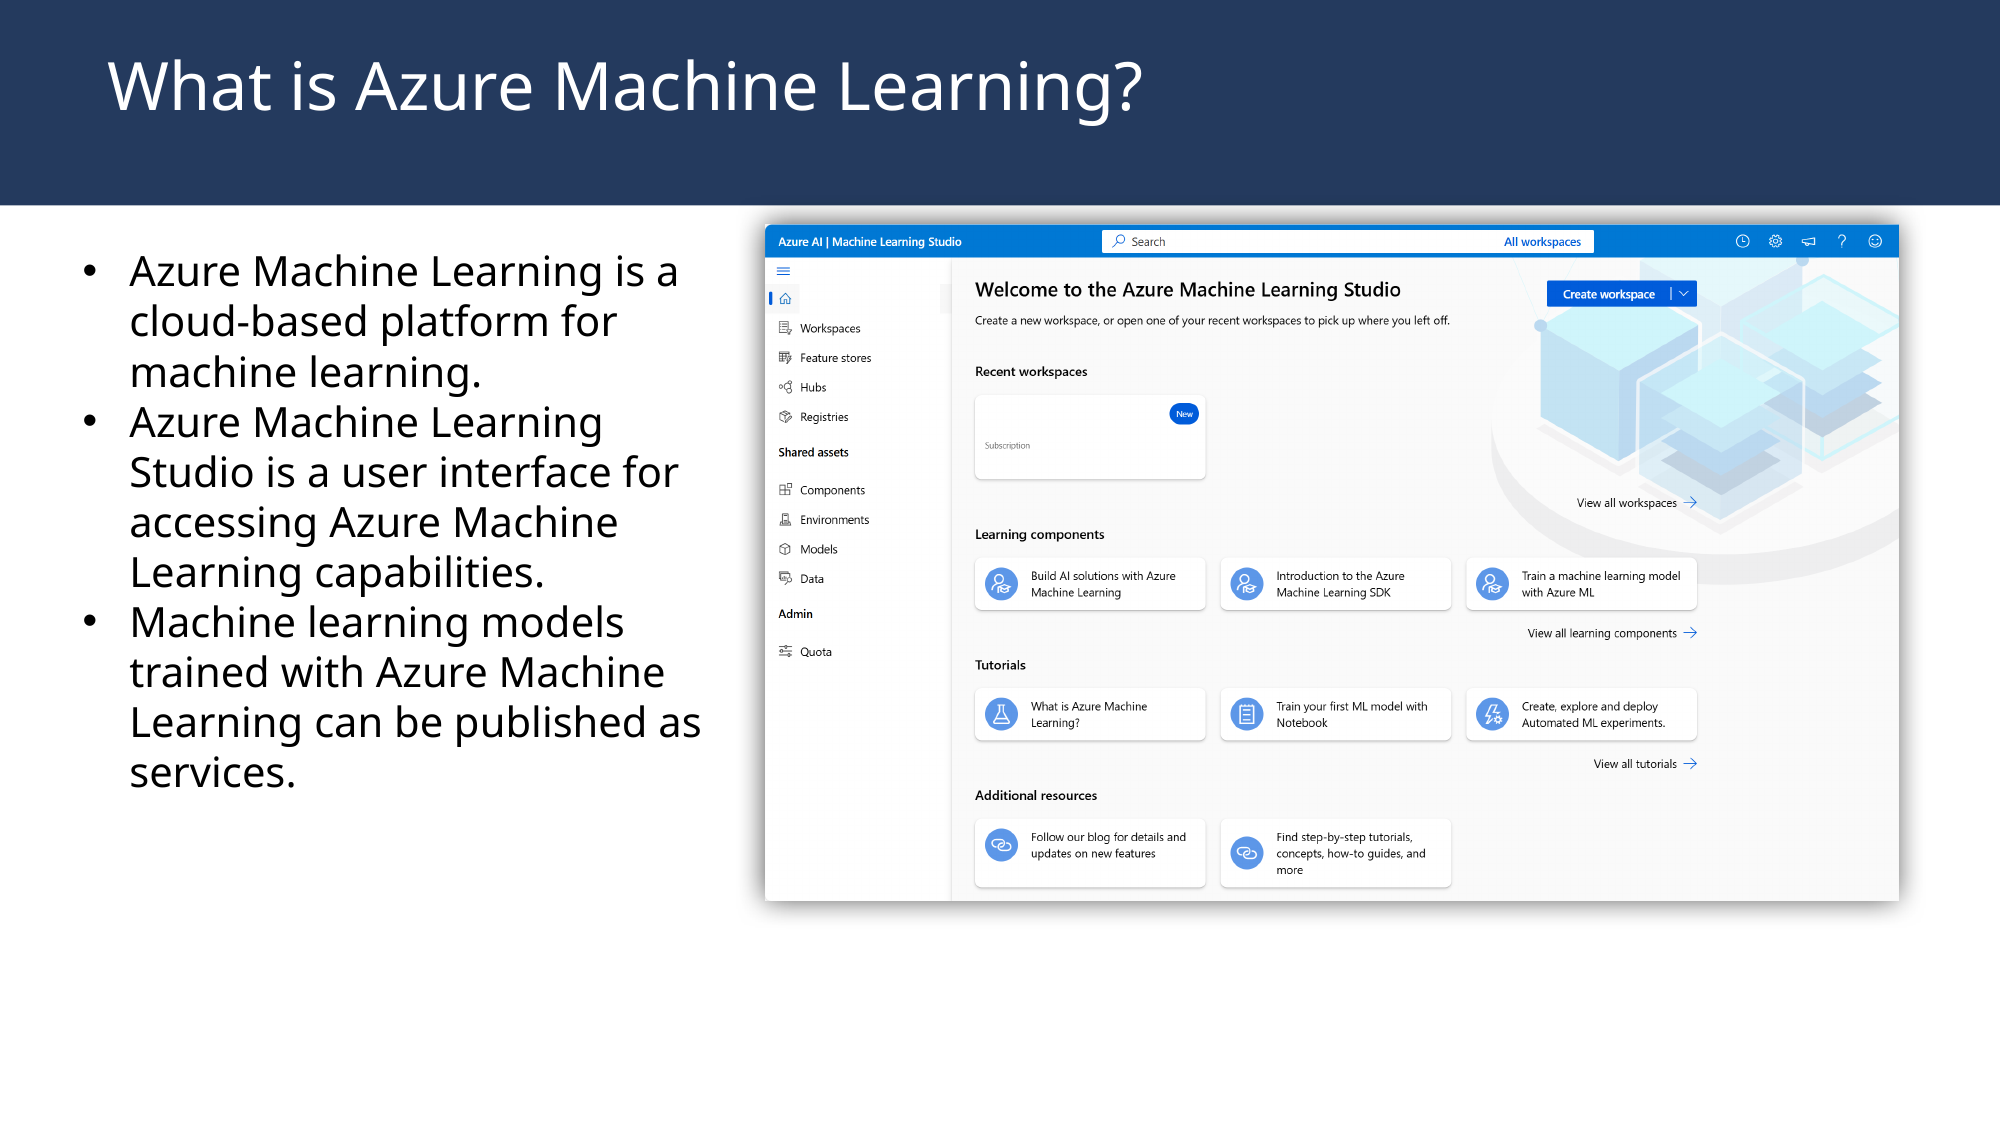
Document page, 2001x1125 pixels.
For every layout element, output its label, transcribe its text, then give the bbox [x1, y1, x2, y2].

text_box Azure Machine Learning is a cloud-based platform for machine learning. Azure Machine Learning Studio is a user interface for accessing Azure Machine Learning capabilities. Machine learning models trained with Azure Machine Learning can be published as services. [67, 237, 733, 803]
picture [765, 224, 1899, 901]
title What is Azure Machine Learning? [107, 52, 1893, 129]
